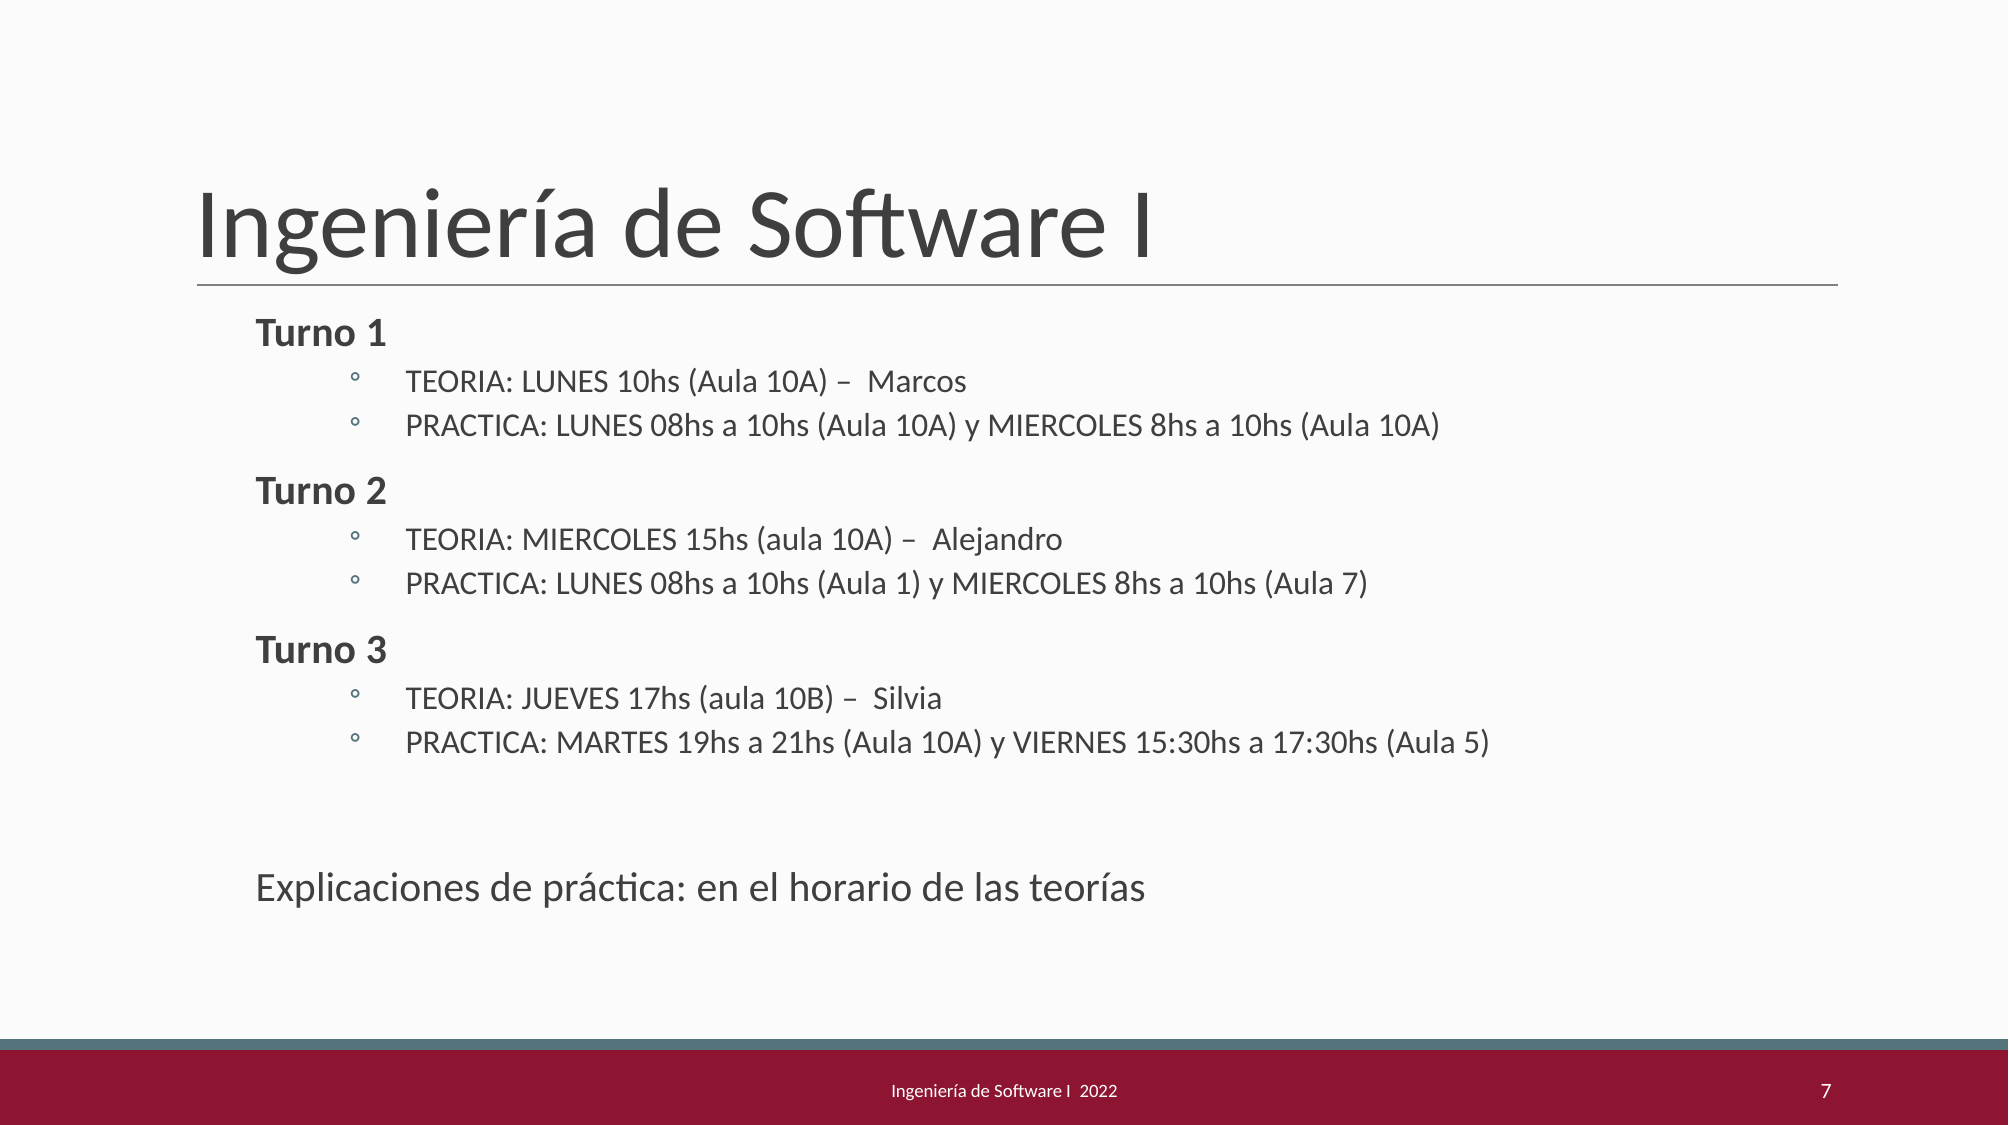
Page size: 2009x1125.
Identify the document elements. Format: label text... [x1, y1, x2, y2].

footer Ingeniería de Software I 2022 [607, 1059, 1402, 1120]
title Ingeniería de Software I [180, 47, 1838, 285]
slide_number 7 [1630, 1059, 1847, 1120]
list Turno 1 TEORIA: LUNES 10hs (Aula 10A) – Marcos PRACTICA: LUNES 08hs a 10hs (Aula 10A) y MIERCOLES 8hs a 10hs (Aula 10A) Turno 2 TEORIA: MIERCOLES 15hs (aula 10A) – Alejandro PRACTICA: LUNES 08hs a 10hs (Aula 1) y MIERCOLES 8hs a 10hs (Aula 7) Turno 3 TEORIA: JUEVES 17hs (aula 10B) – Silvia PRACTICA: MARTES 19hs a 21hs (Aula 10A) y VIERNES 15:30hs a 17:30hs (Aula 5) Explicaciones de práctica: en el horario de las teorías [180, 302, 1838, 963]
